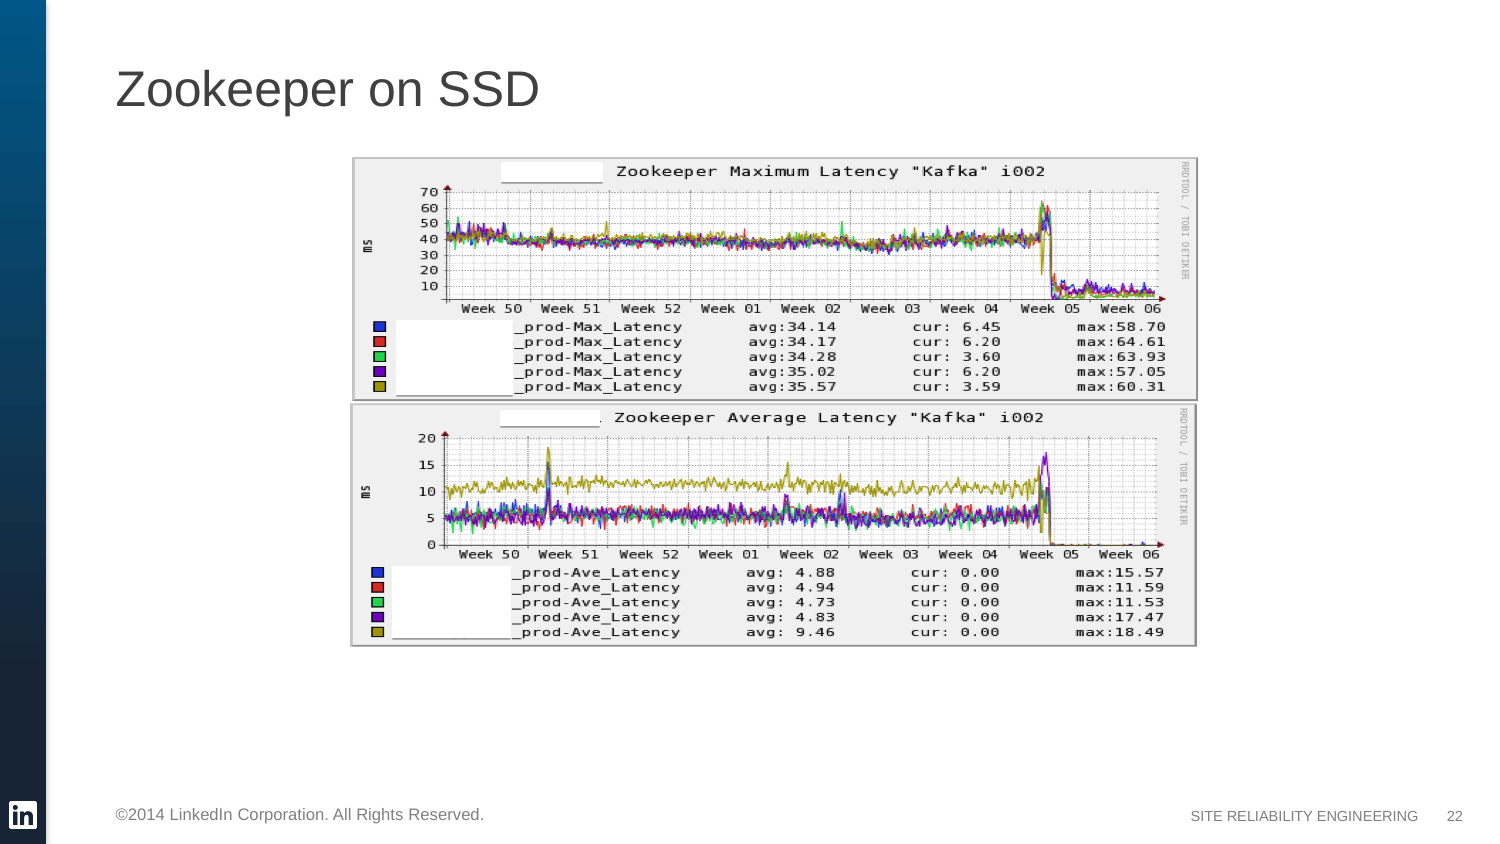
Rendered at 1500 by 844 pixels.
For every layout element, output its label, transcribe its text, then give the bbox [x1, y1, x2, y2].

title Zookeeper on SSD [115, 24, 1422, 149]
slide_number 22 [1112, 801, 1463, 830]
picture [9, 801, 37, 829]
picture [349, 156, 1198, 648]
